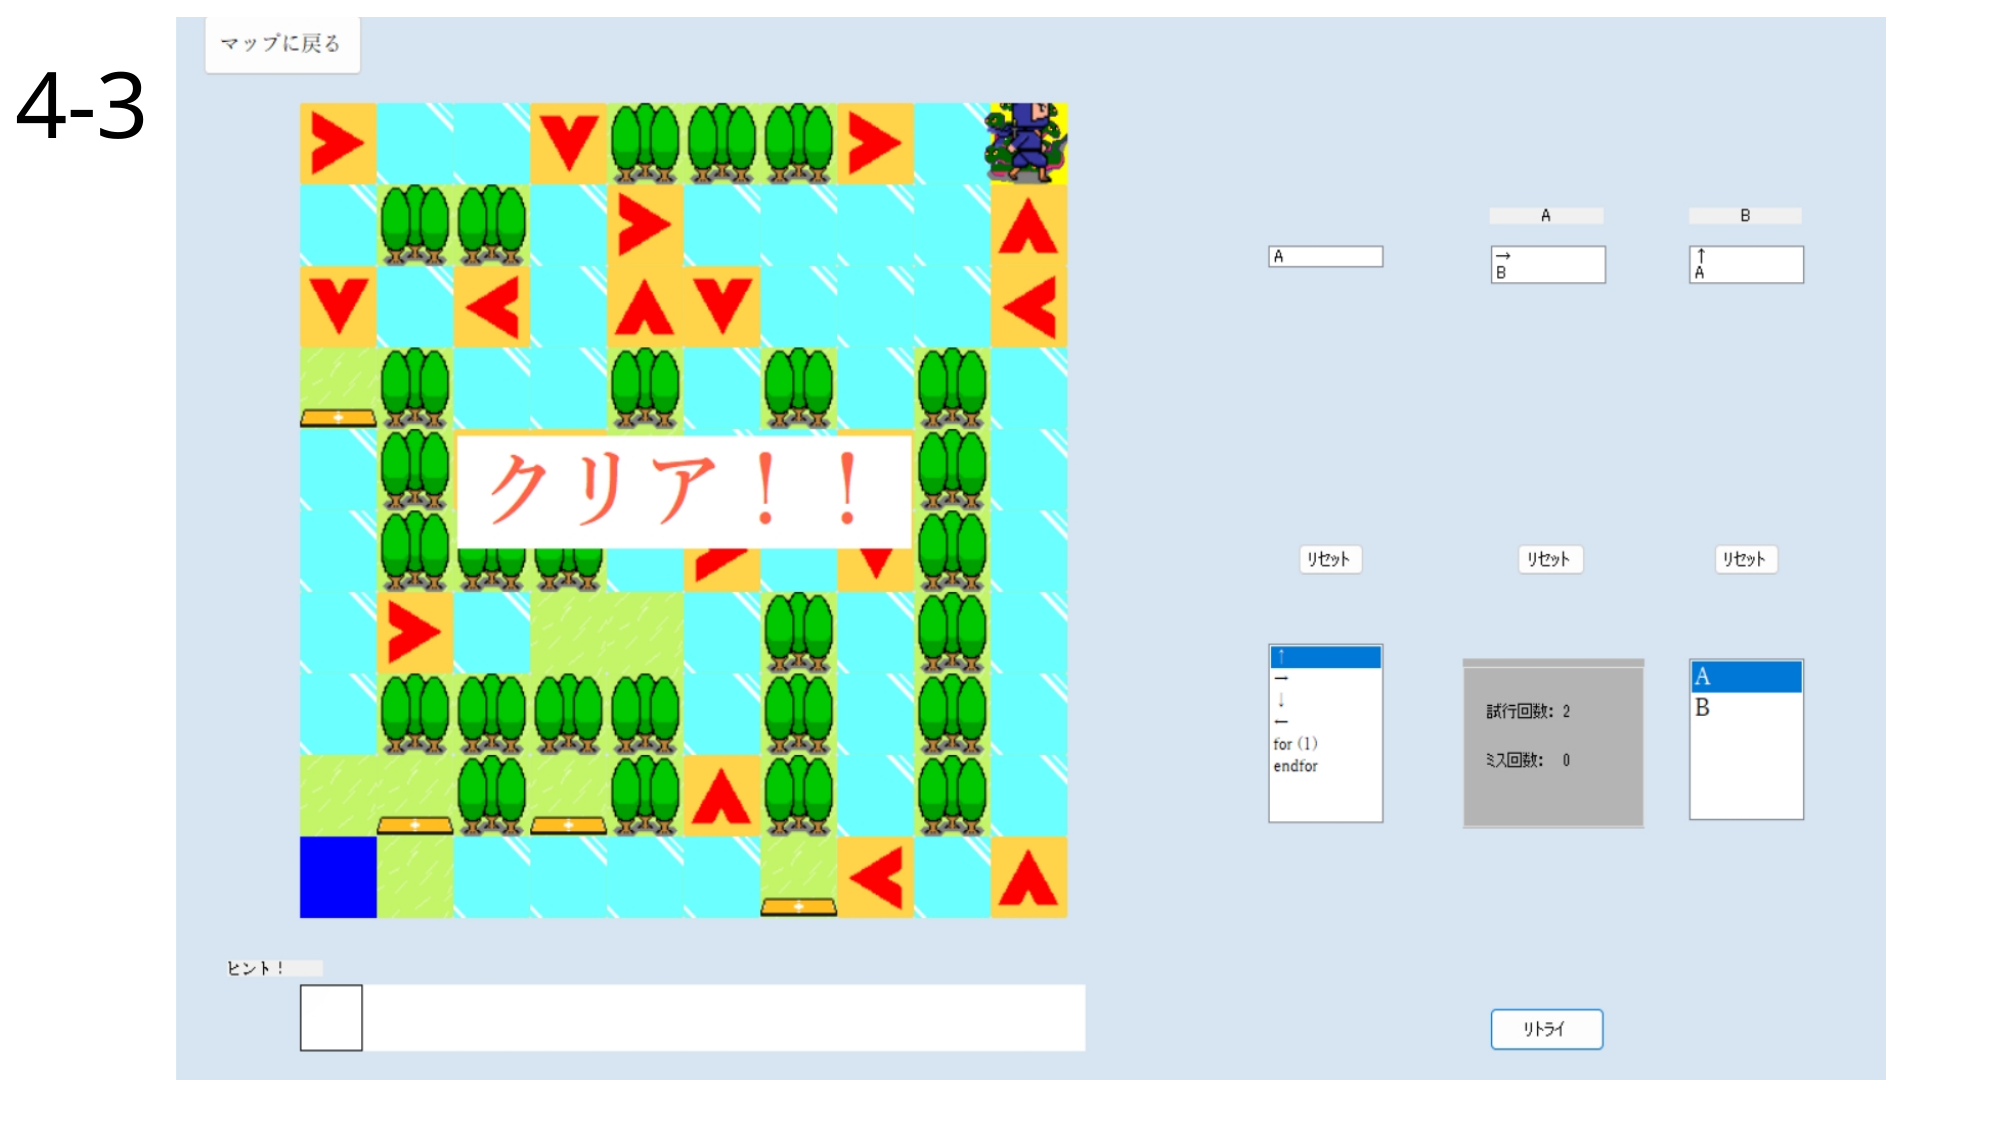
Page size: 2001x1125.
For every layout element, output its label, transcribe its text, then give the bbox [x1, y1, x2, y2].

title 4-3 [0, 0, 1725, 218]
picture [176, 17, 1886, 1080]
